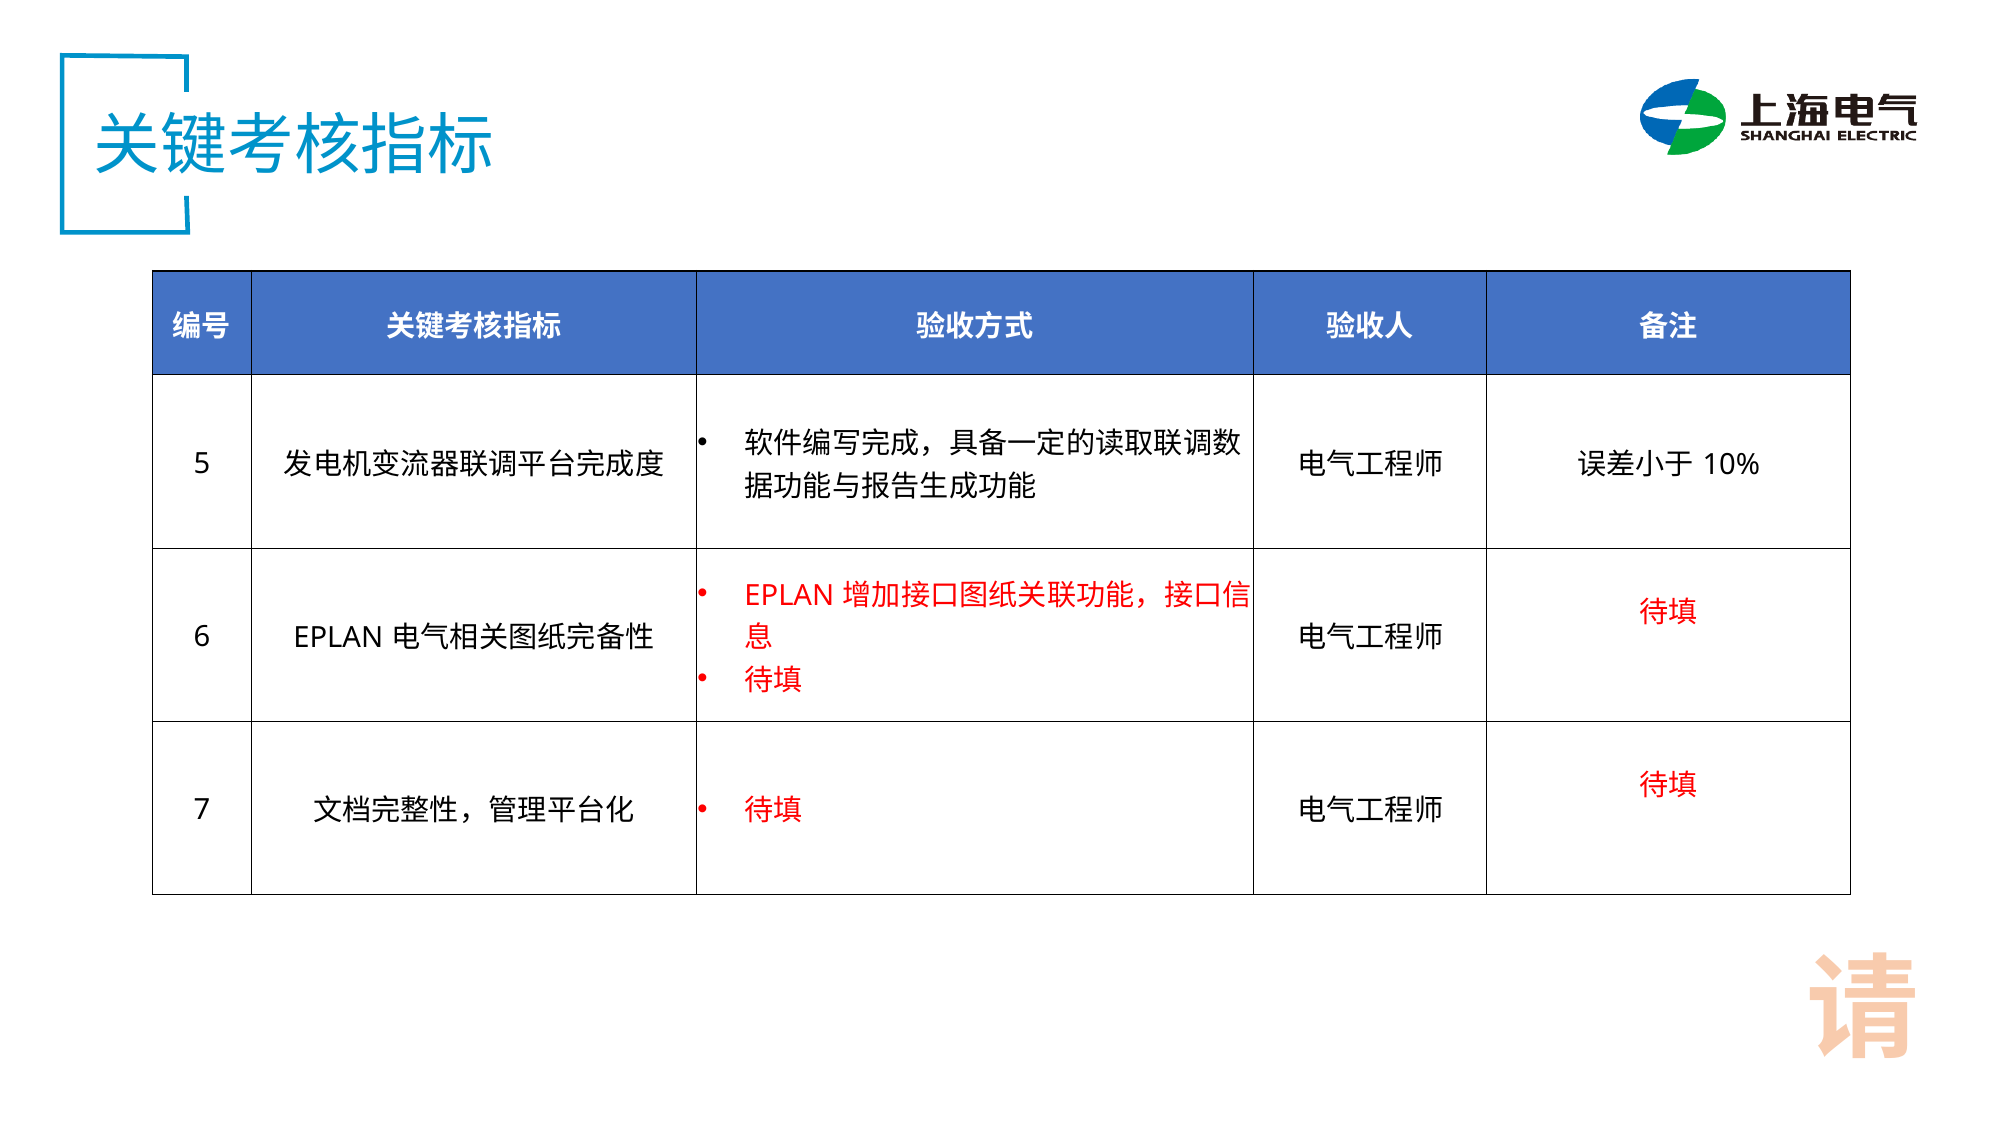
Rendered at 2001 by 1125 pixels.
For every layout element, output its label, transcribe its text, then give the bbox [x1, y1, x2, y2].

table_cell 发电机变流器联调平台完成度 [252, 375, 696, 548]
table_cell EPLAN增加接口图纸关联功能，接口信息 待填 [697, 549, 1253, 721]
text_box 请 [1791, 928, 1934, 1078]
table_cell 文档完整性，管理平台化 [252, 722, 696, 894]
table_header 关键考核指标 [252, 272, 696, 374]
table_cell 电气工程师 [1254, 375, 1486, 548]
table_header 验收人 [1254, 272, 1486, 374]
picture [1640, 76, 1925, 157]
text_box 关键考核指标 [79, 94, 1543, 190]
table_header 编号 [153, 272, 251, 374]
table_cell 6 [153, 549, 251, 721]
table_cell 误差小于10% [1487, 375, 1850, 548]
table_cell 电气工程师 [1254, 722, 1486, 894]
table_cell 5 [153, 375, 251, 548]
table_cell EPLAN电气相关图纸完备性 [252, 549, 696, 721]
table_cell 待填 [1487, 722, 1850, 894]
table_cell 待填 [1487, 549, 1850, 721]
table_cell 待填 [697, 722, 1253, 894]
table_cell 7 [153, 722, 251, 894]
table_cell 电气工程师 [1254, 549, 1486, 721]
table_header 验收方式 [697, 272, 1253, 374]
table_header 备注 [1487, 272, 1850, 374]
table_cell 软件编写完成，具备一定的读取联调数据功能与报告生成功能 [697, 375, 1253, 548]
